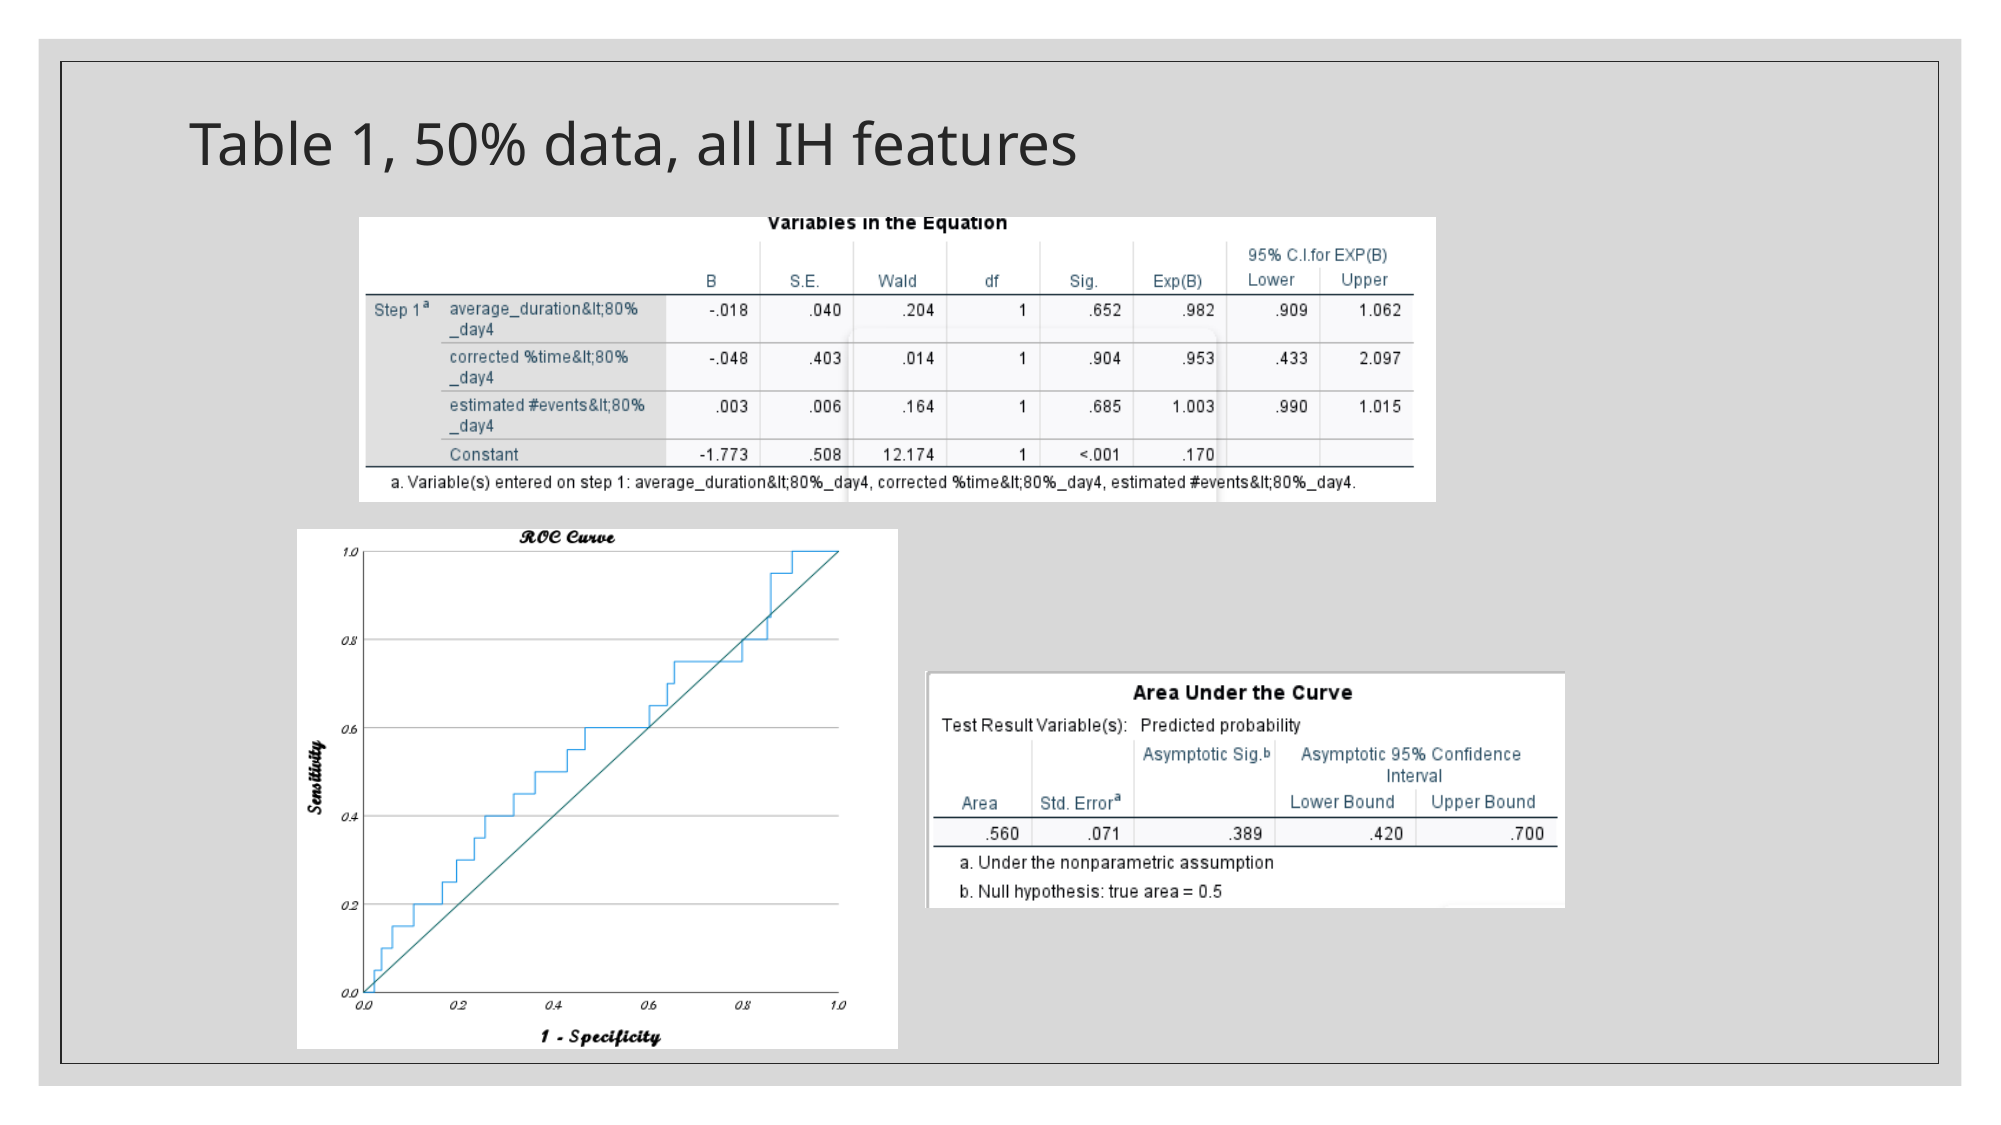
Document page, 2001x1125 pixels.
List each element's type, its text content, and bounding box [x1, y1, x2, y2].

title Table 1, 50% data, all IH features [174, 105, 1825, 188]
picture [297, 529, 898, 1050]
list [358, 217, 1436, 502]
picture [925, 671, 1565, 908]
